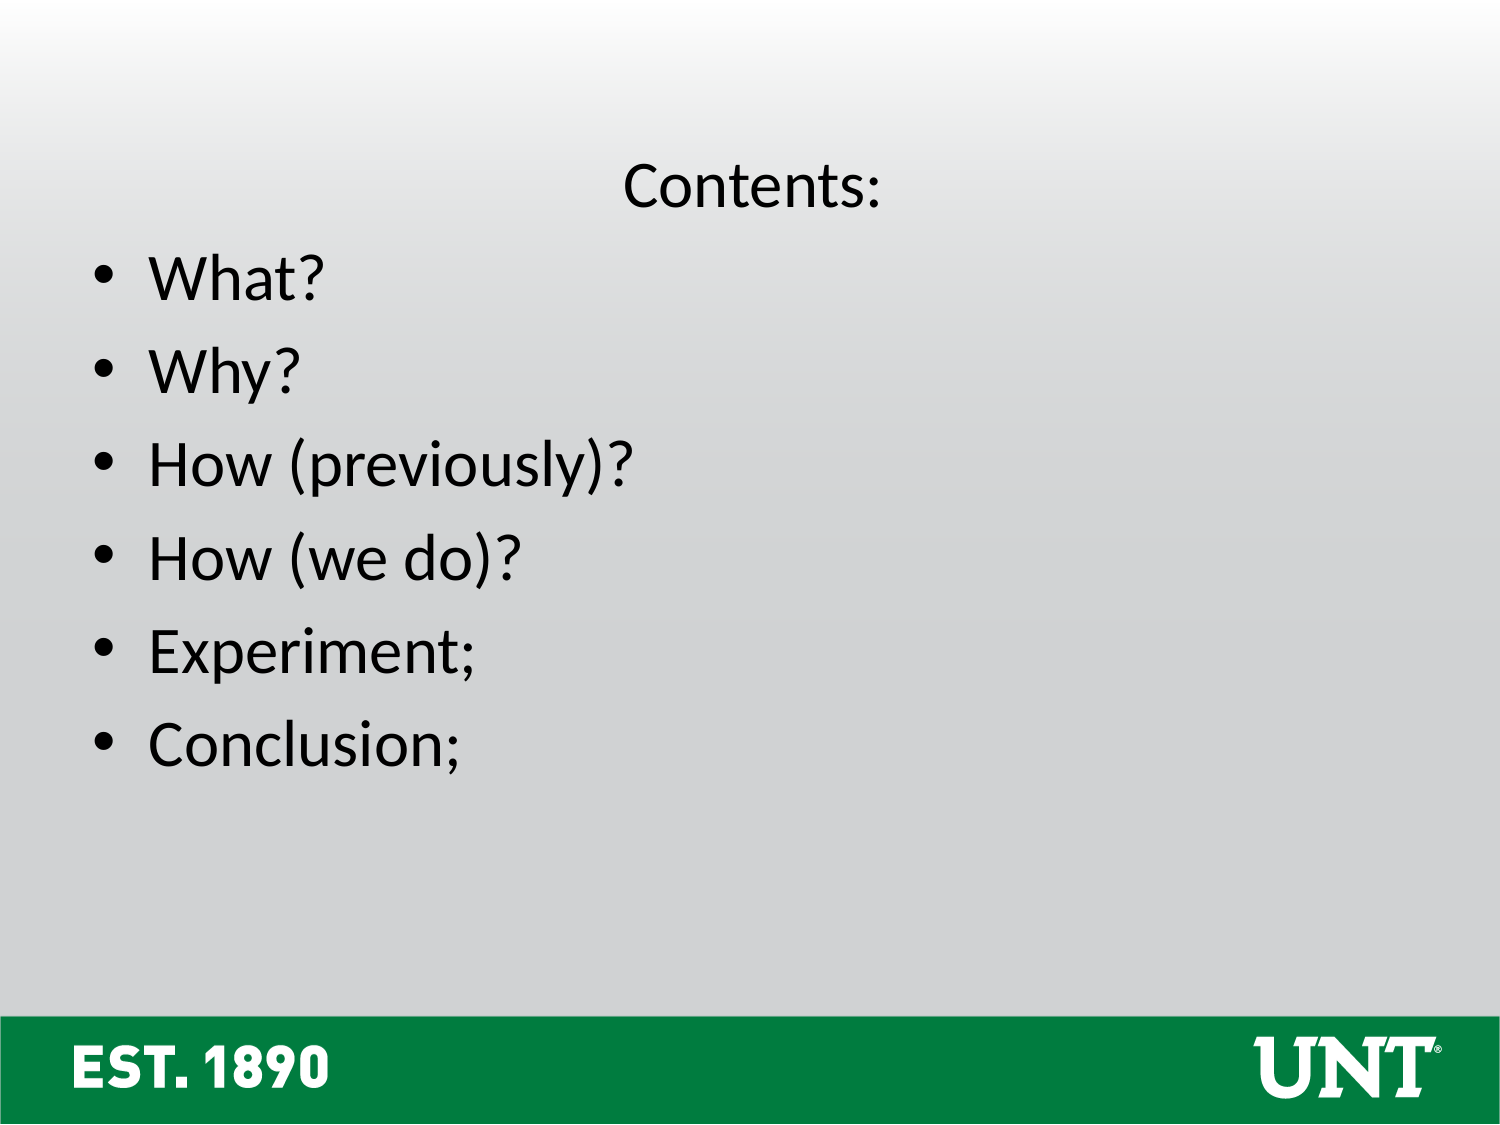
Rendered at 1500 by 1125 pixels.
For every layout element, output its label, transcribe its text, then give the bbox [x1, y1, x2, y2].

picture [0, 0, 1500, 1125]
list Contents: What? Why? How (previously)? How (we do)? Experiment; Conclusion; [77, 132, 1430, 920]
